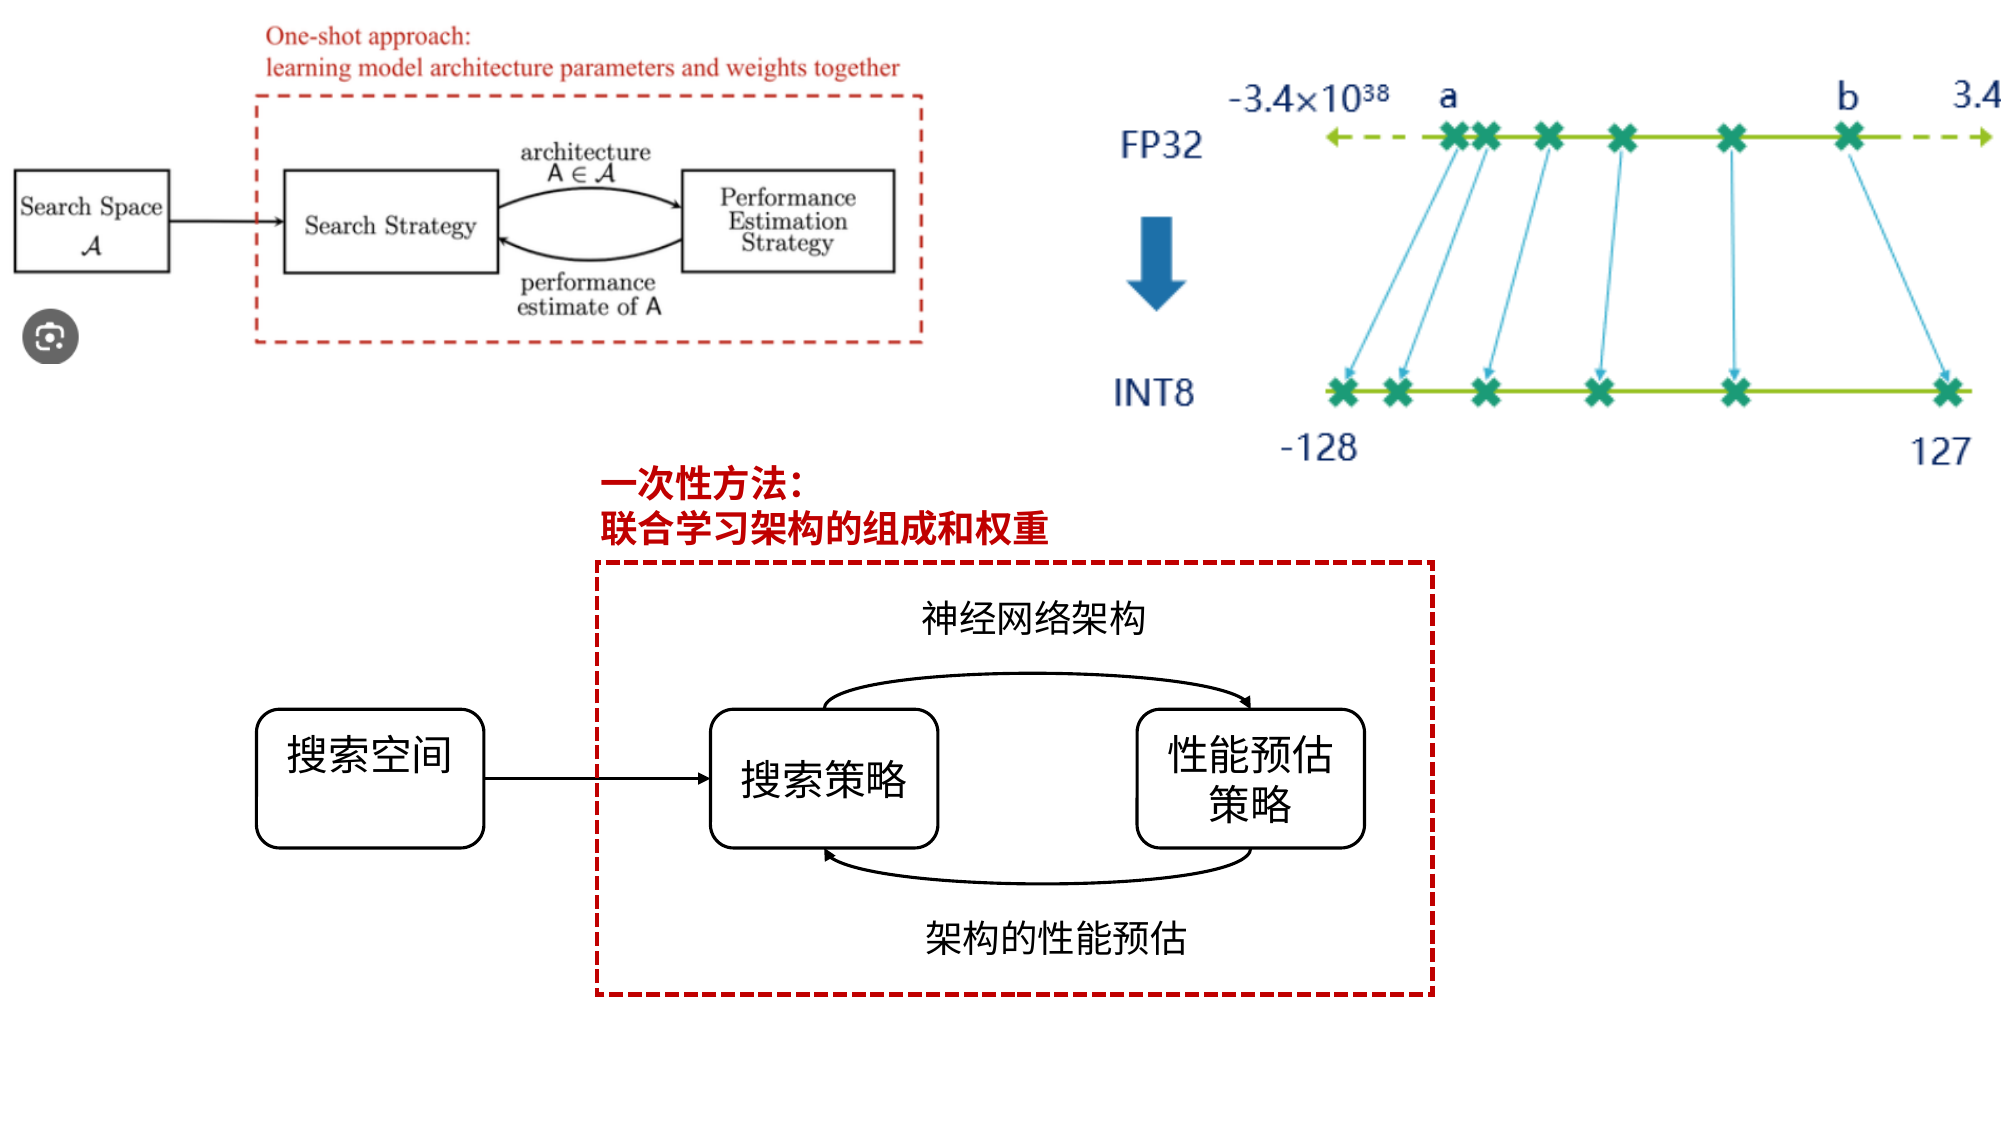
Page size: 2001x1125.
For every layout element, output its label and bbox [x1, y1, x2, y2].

picture [0, 0, 941, 364]
picture [1114, 71, 2001, 476]
text_box [256, 452, 1433, 995]
